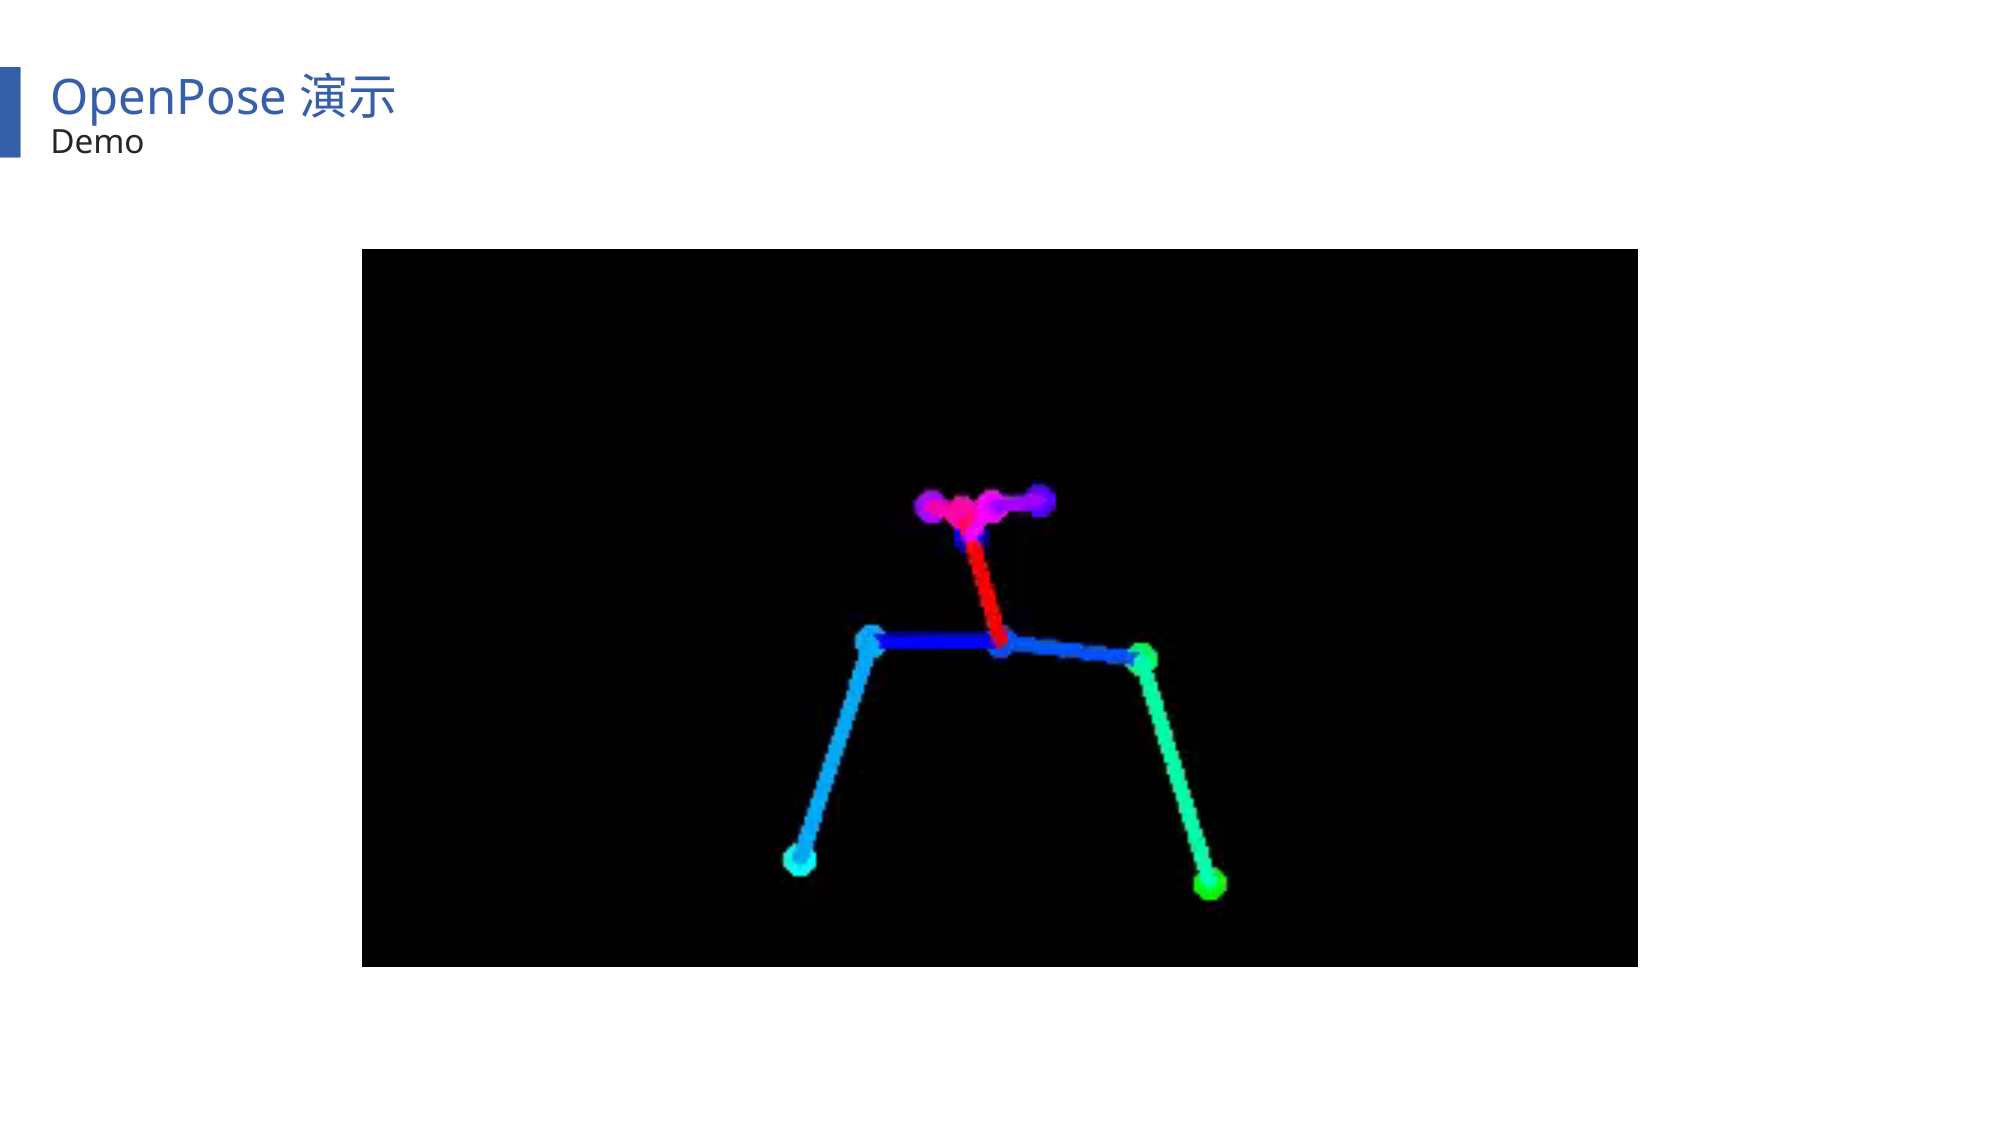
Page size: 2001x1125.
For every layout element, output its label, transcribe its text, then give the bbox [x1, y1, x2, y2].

list Demo [35, 116, 1112, 170]
list OpenPose演示 [35, 64, 1112, 116]
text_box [362, 248, 1638, 968]
